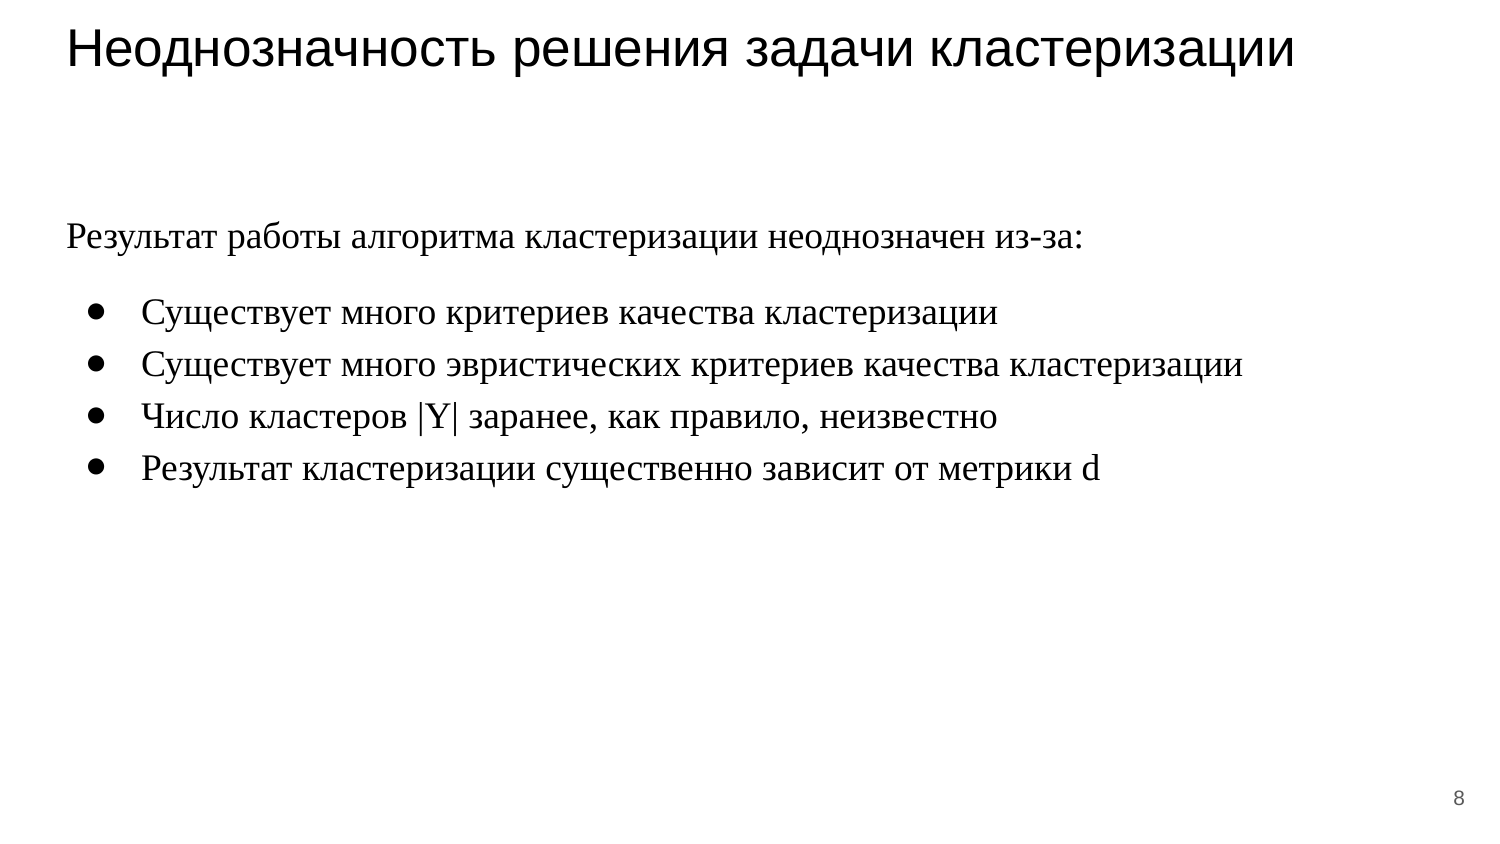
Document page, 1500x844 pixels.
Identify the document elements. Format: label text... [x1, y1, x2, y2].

list Результат работы алгоритма кластеризации неоднозначен из-за: Существует много критериев качества кластеризации Существует много эвристических критериев качества кластеризации Число кластеров |Y| заранее, как правило, неизвестно Результат кластеризации существенно зависит от метрики d [51, 189, 1449, 750]
slide_number ‹#› [1389, 764, 1480, 830]
title Неоднозначность решения задачи кластеризации [51, 0, 1449, 92]
